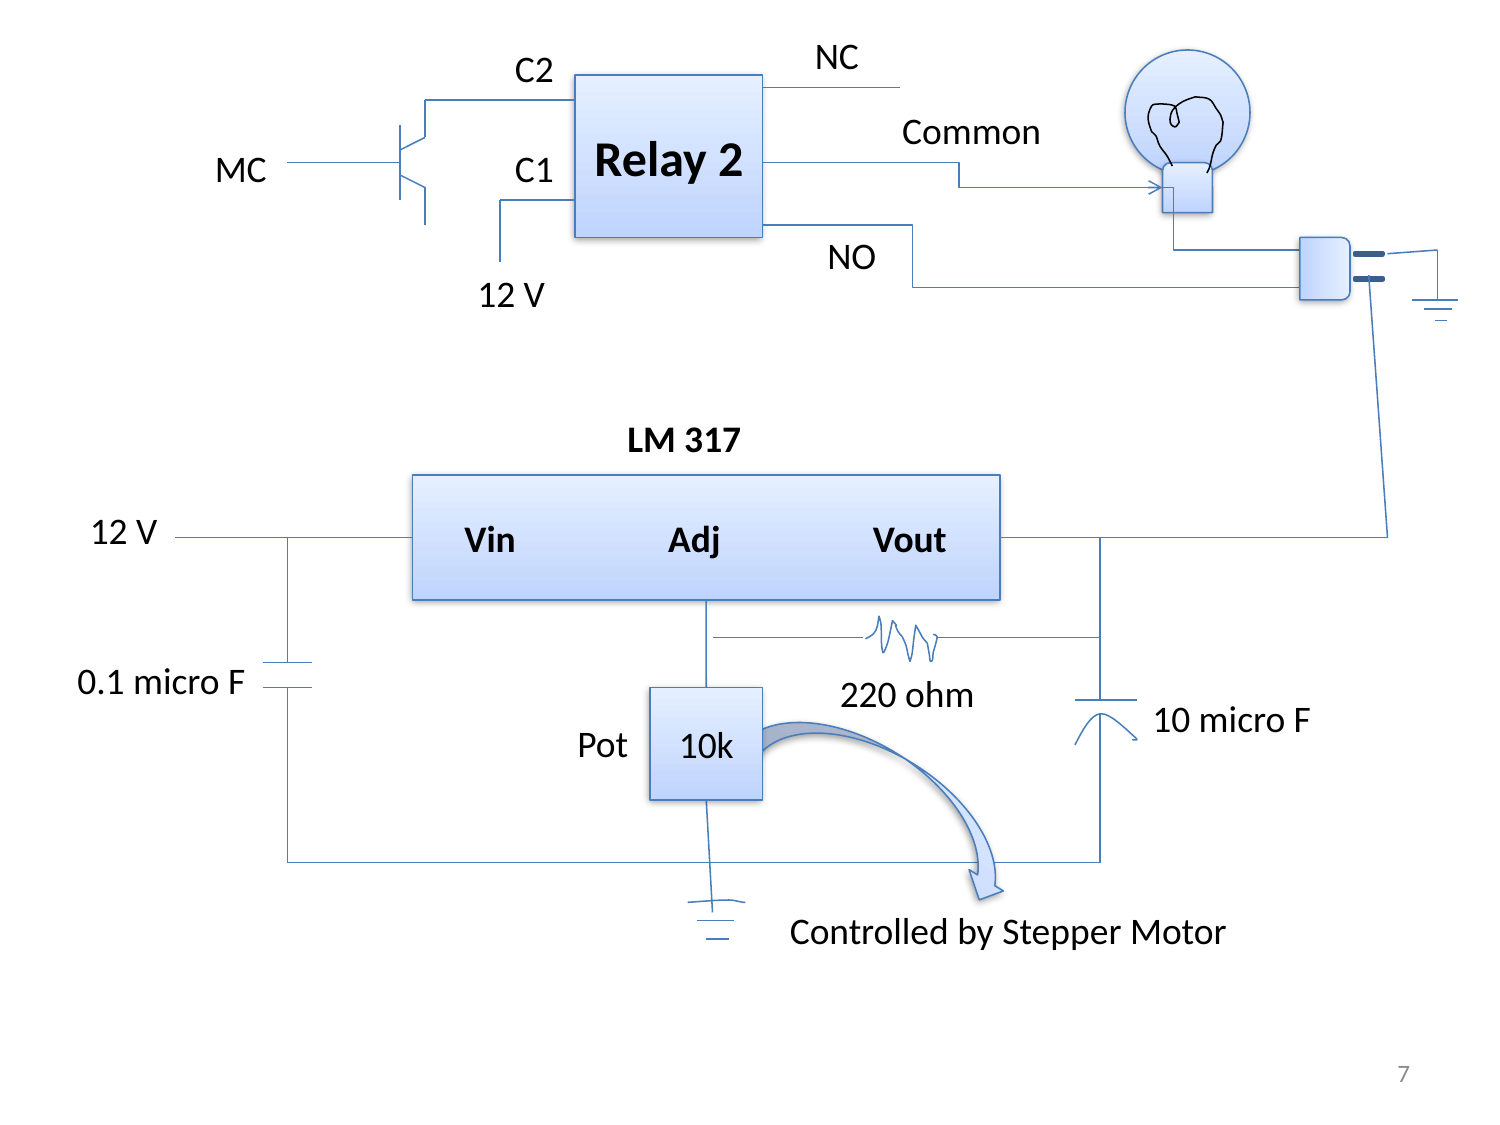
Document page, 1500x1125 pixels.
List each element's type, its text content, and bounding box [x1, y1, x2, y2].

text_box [762, 162, 1188, 213]
text_box Vin Adj Vout [412, 474, 1001, 601]
text_box [1147, 96, 1224, 174]
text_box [705, 799, 713, 913]
text_box Common [887, 99, 1113, 160]
text_box [865, 615, 938, 662]
text_box NC [799, 24, 875, 85]
text_box Relay 2 [574, 74, 763, 238]
text_box C2 [499, 37, 575, 98]
text_box [1191, 166, 1214, 214]
text_box LM 317 [612, 408, 925, 468]
text_box [1370, 276, 1385, 282]
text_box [762, 224, 1063, 288]
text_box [1224, 174, 1263, 288]
text_box [716, 899, 746, 904]
text_box [1353, 251, 1365, 257]
text_box [1101, 713, 1137, 743]
text_box C1 [499, 137, 575, 198]
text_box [399, 174, 426, 188]
text_box [1074, 713, 1099, 746]
text_box [1353, 276, 1368, 282]
text_box MC [200, 137, 300, 198]
slide_number 7 [1074, 1042, 1425, 1103]
text_box 10k [649, 687, 763, 801]
text_box [1299, 236, 1351, 301]
text_box 12 V [75, 499, 175, 560]
text_box Pot [562, 712, 650, 773]
text_box 10 micro F [1137, 687, 1363, 748]
text_box [766, 721, 995, 861]
text_box [968, 871, 1005, 899]
text_box Controlled by Stepper Motor [774, 899, 1275, 960]
text_box [1124, 49, 1251, 170]
text_box 0.1 micro F [62, 649, 263, 710]
text_box 220 ohm [824, 662, 1063, 723]
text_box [404, 137, 426, 151]
text_box [687, 900, 700, 904]
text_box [1368, 249, 1437, 254]
text_box 12 V [462, 262, 563, 323]
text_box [1382, 278, 1388, 538]
